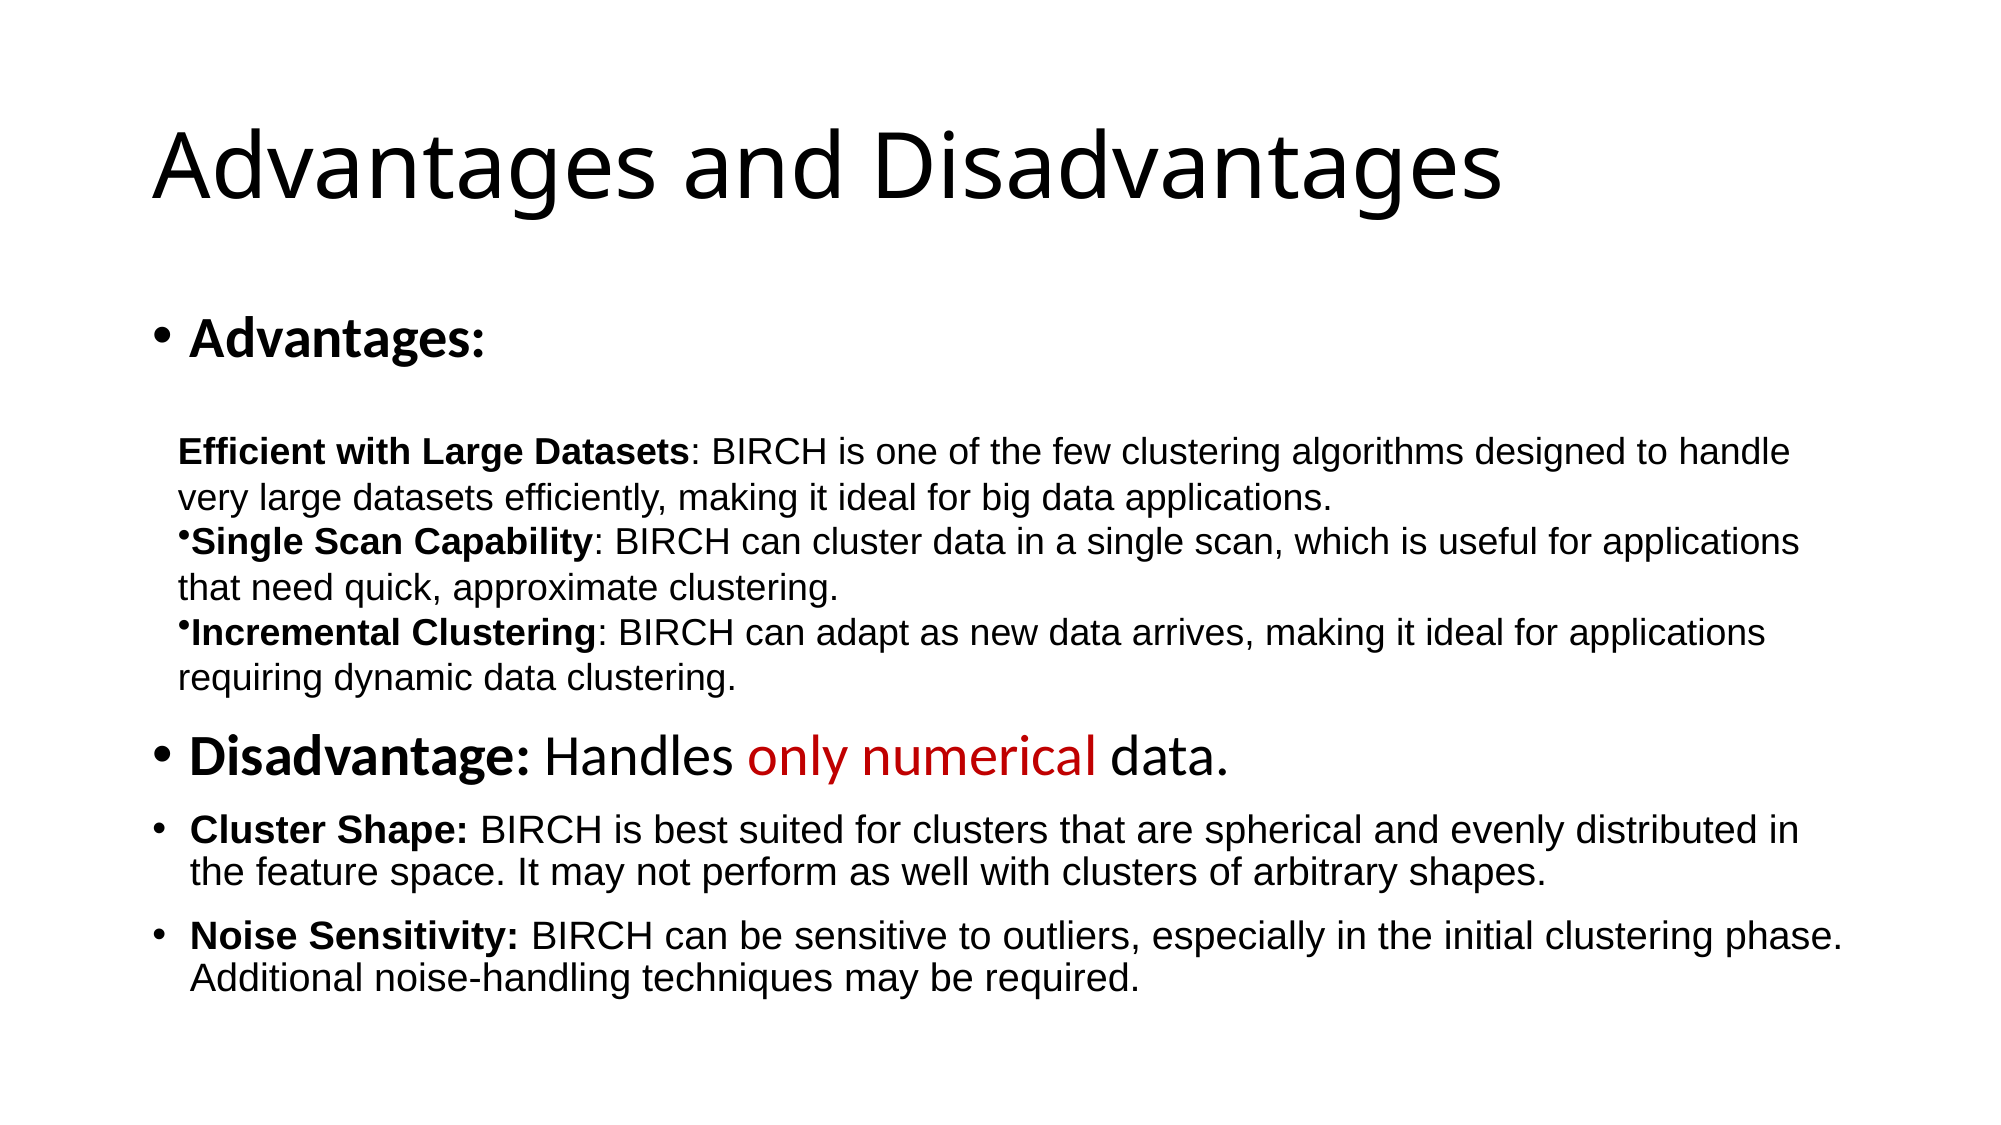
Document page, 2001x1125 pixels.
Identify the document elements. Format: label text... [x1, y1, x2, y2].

text_box Efficient with Large Datasets: BIRCH is one of the few clustering algorithms designed to handle very large datasets efficiently, making it ideal for big data applications. Single Scan Capability: BIRCH can cluster data in a single scan, which is useful for applications that need quick, approximate clustering. Incremental Clustering: BIRCH can adapt as new data arrives, making it ideal for applications requiring dynamic data clustering. [162, 420, 1843, 705]
list Advantages: Disadvantage: Handles only numerical data. Cluster Shape: BIRCH is best suited for clusters that are spherical and evenly distributed in the feature space. It may not perform as well with clusters of arbitrary shapes. Noise Sensitivity: BIRCH can be sensitive to outliers, especially in the initial clustering phase. Additional noise-handling techniques may be required. [137, 299, 1863, 1014]
title Advantages and Disadvantages [137, 59, 1863, 278]
